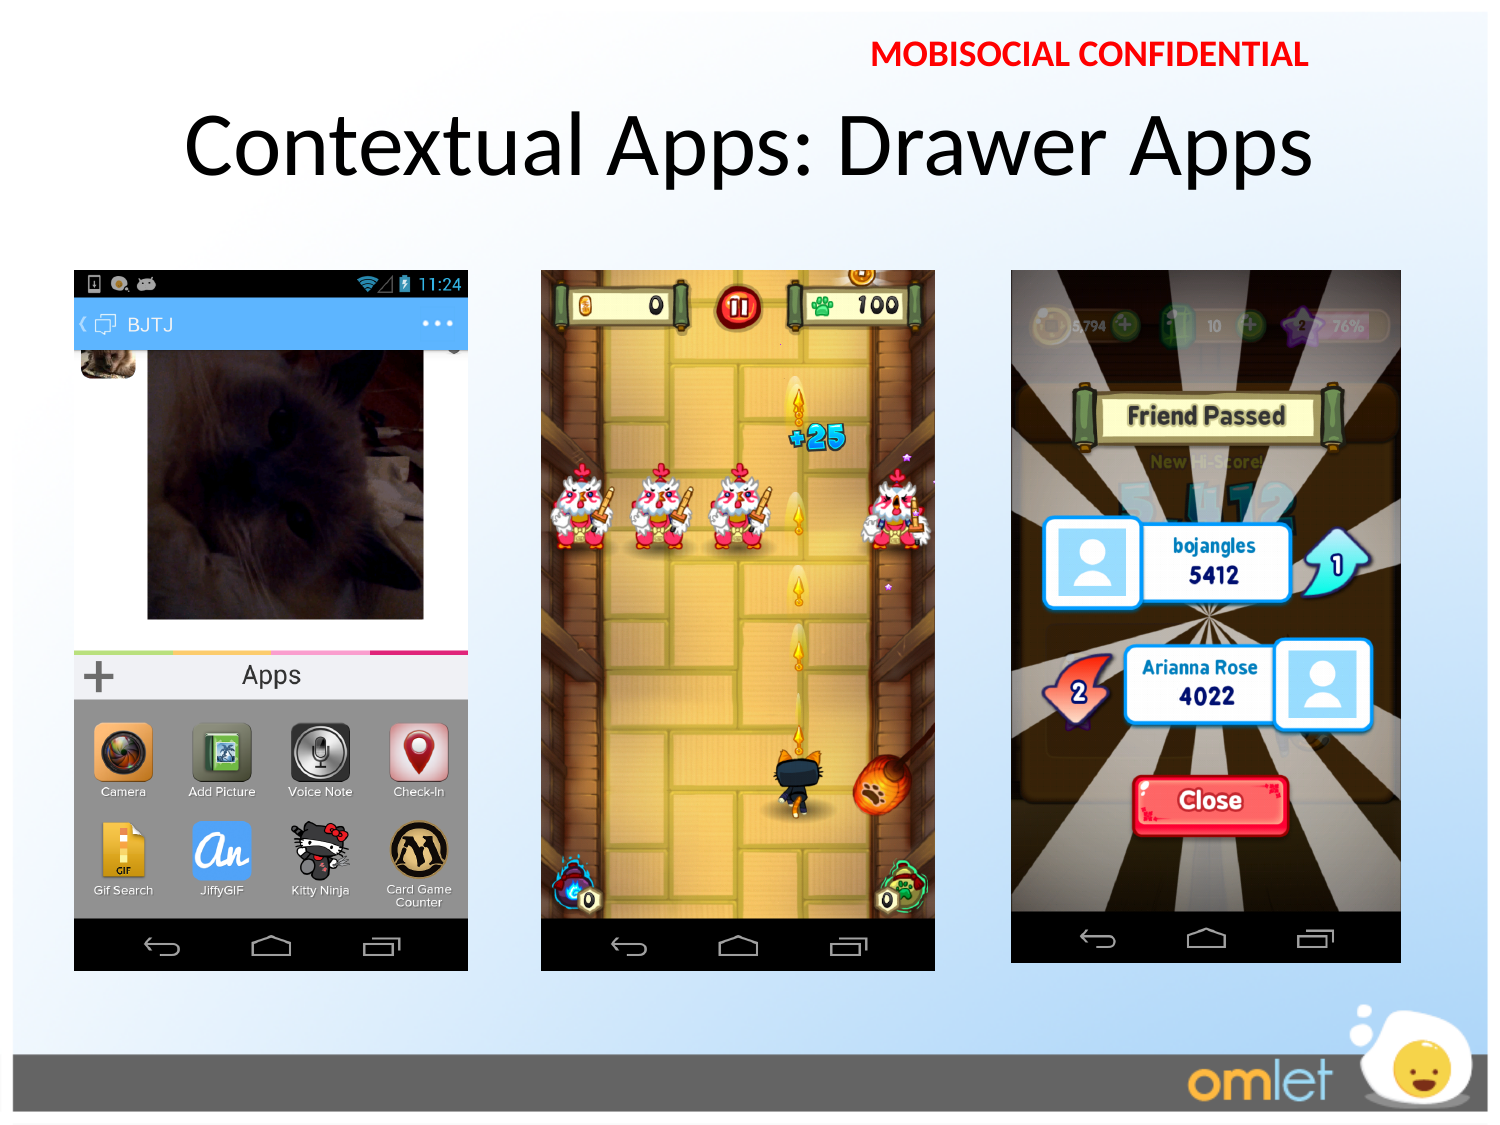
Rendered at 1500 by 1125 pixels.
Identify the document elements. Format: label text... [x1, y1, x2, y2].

title Contextual Apps: Drawer Apps [75, 45, 1425, 233]
picture [0, 0, 1500, 1125]
